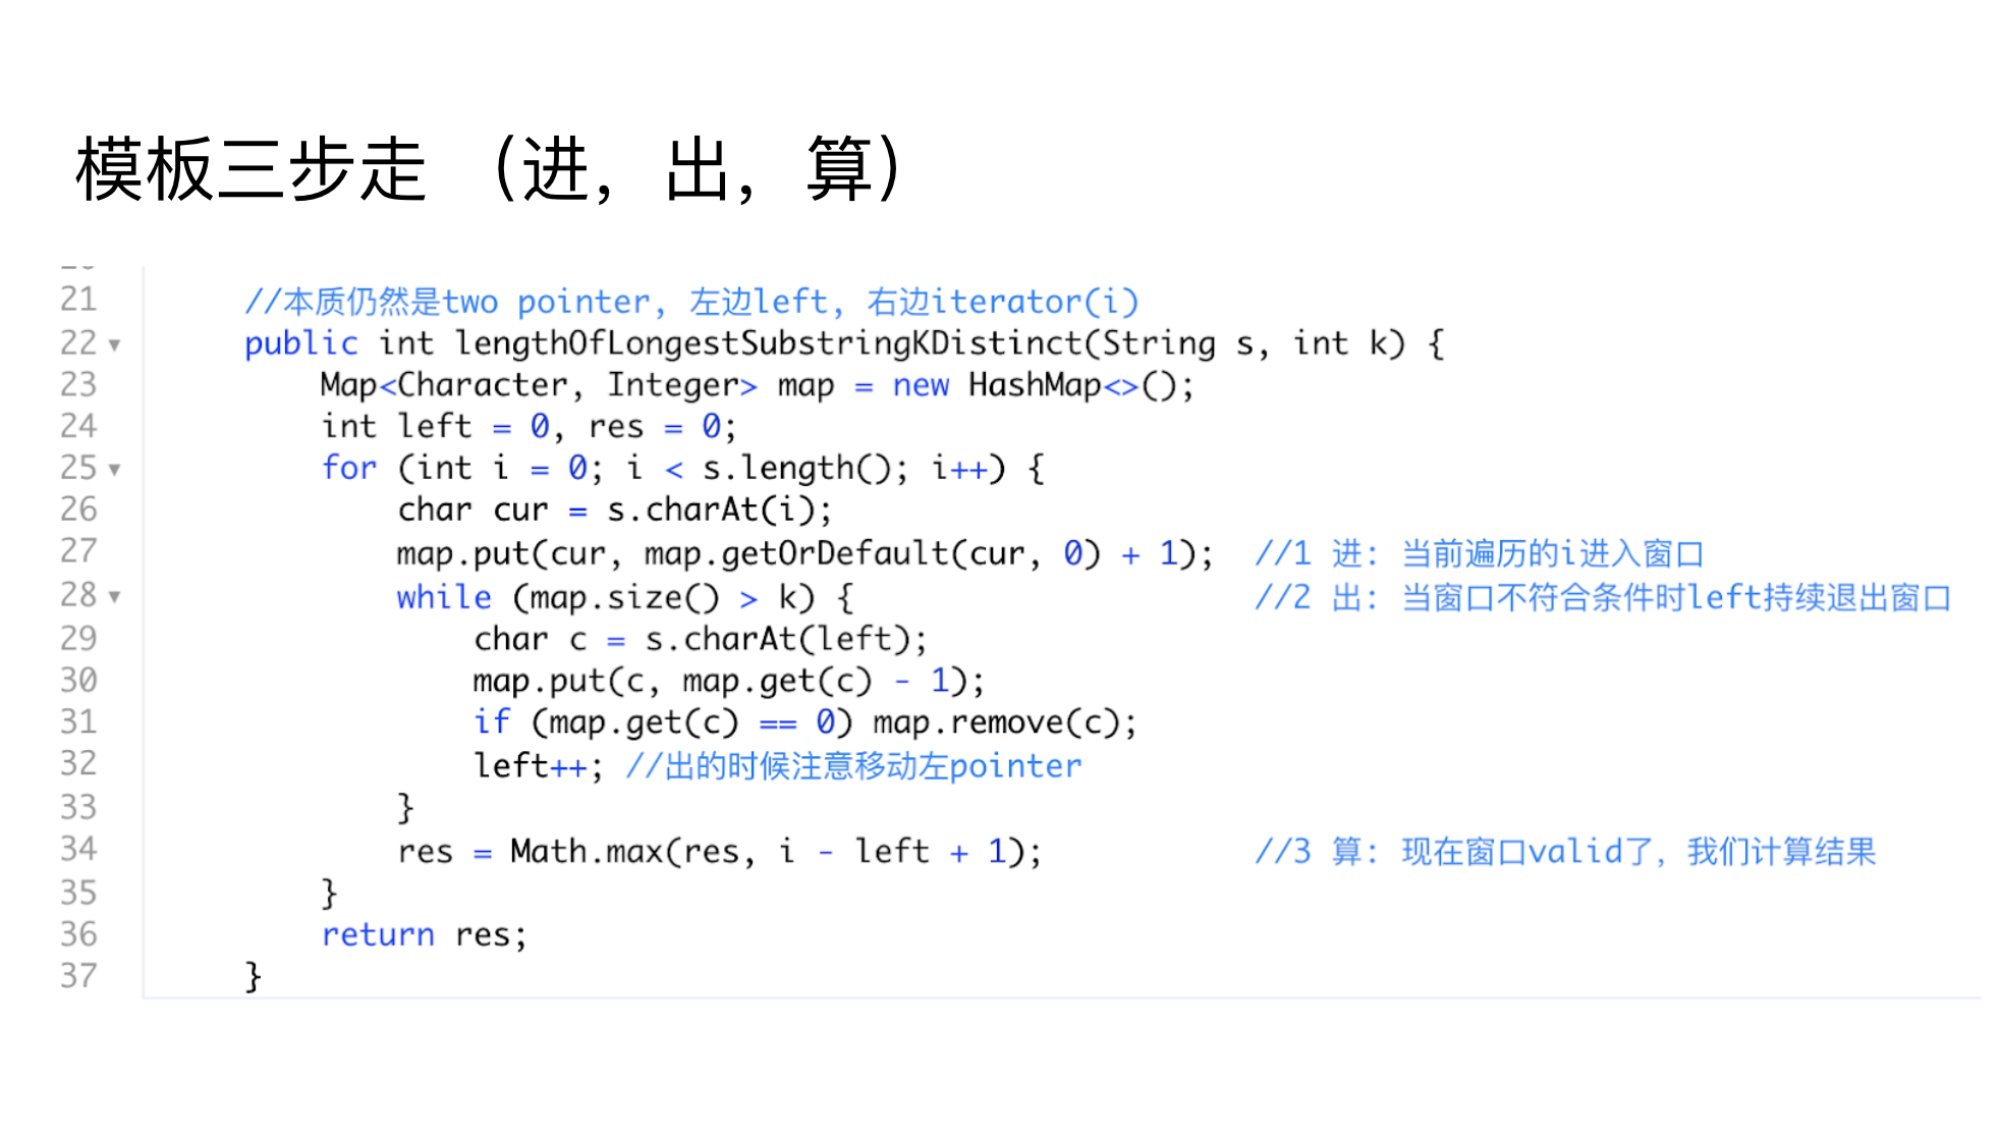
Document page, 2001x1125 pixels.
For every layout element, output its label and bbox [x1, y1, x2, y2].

picture [0, 102, 2000, 1023]
